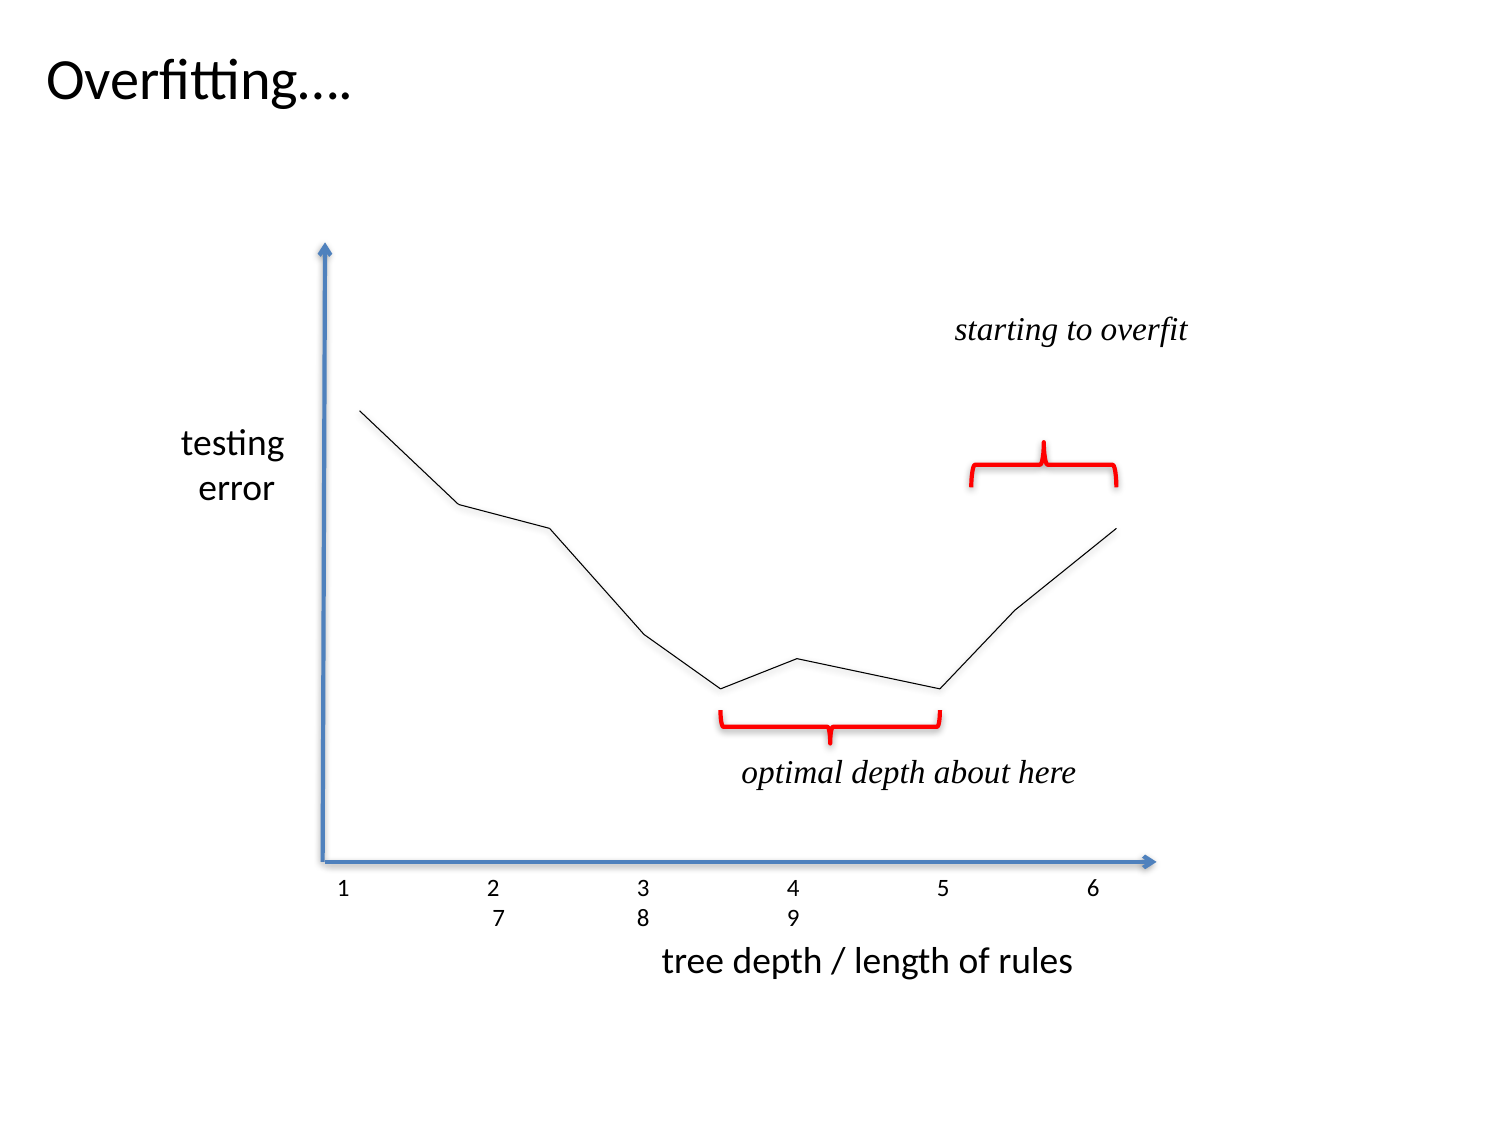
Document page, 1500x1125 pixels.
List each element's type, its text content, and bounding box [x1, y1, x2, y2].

text_box Overfitting…. [31, 33, 369, 119]
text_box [168, 241, 1258, 990]
